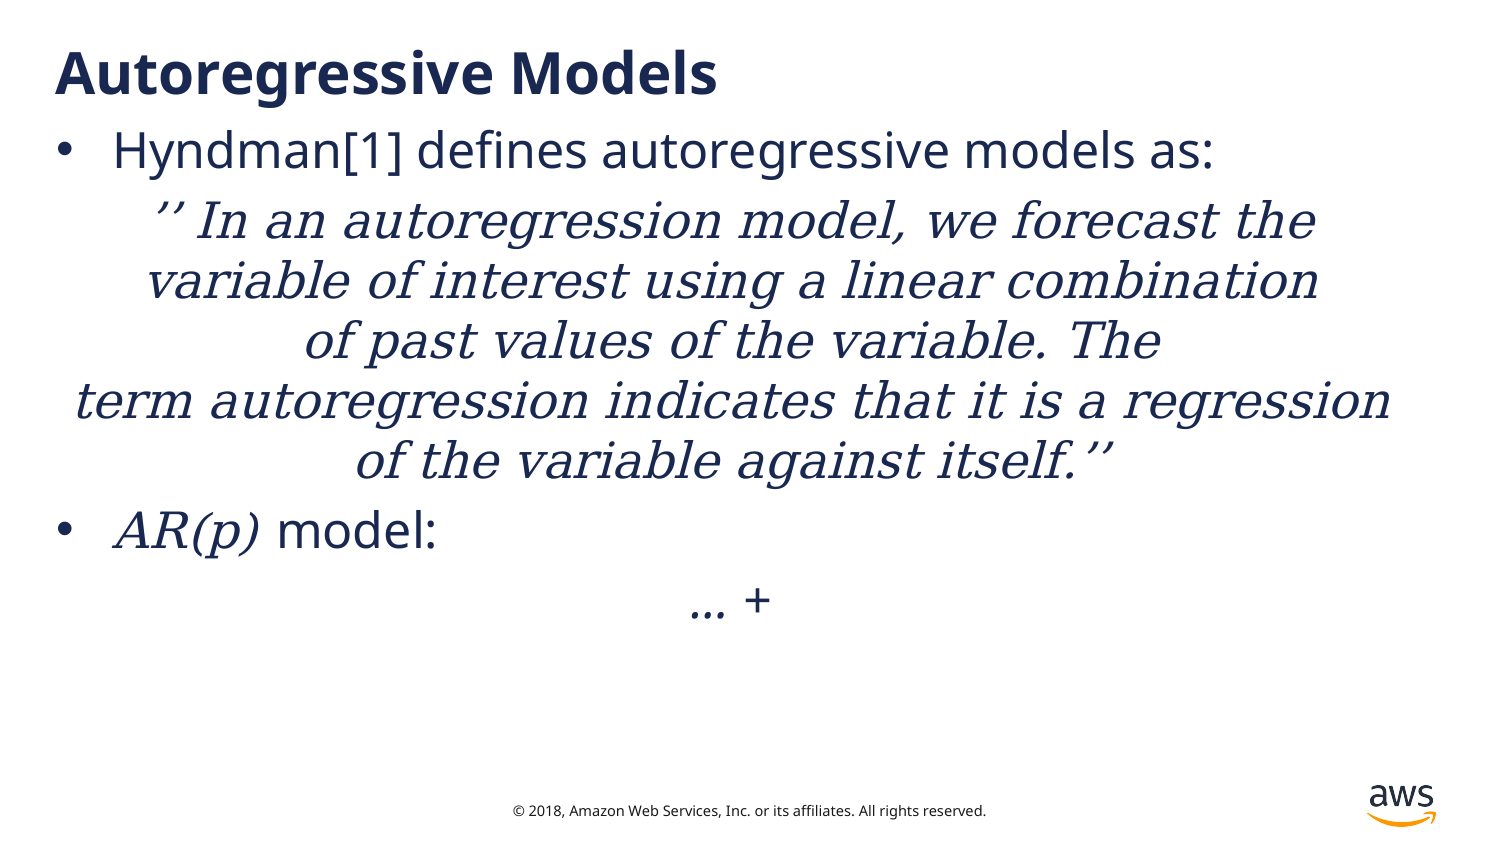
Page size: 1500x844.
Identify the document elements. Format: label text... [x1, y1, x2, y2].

picture [1367, 785, 1436, 827]
title Autoregressive Models [55, 28, 1402, 119]
